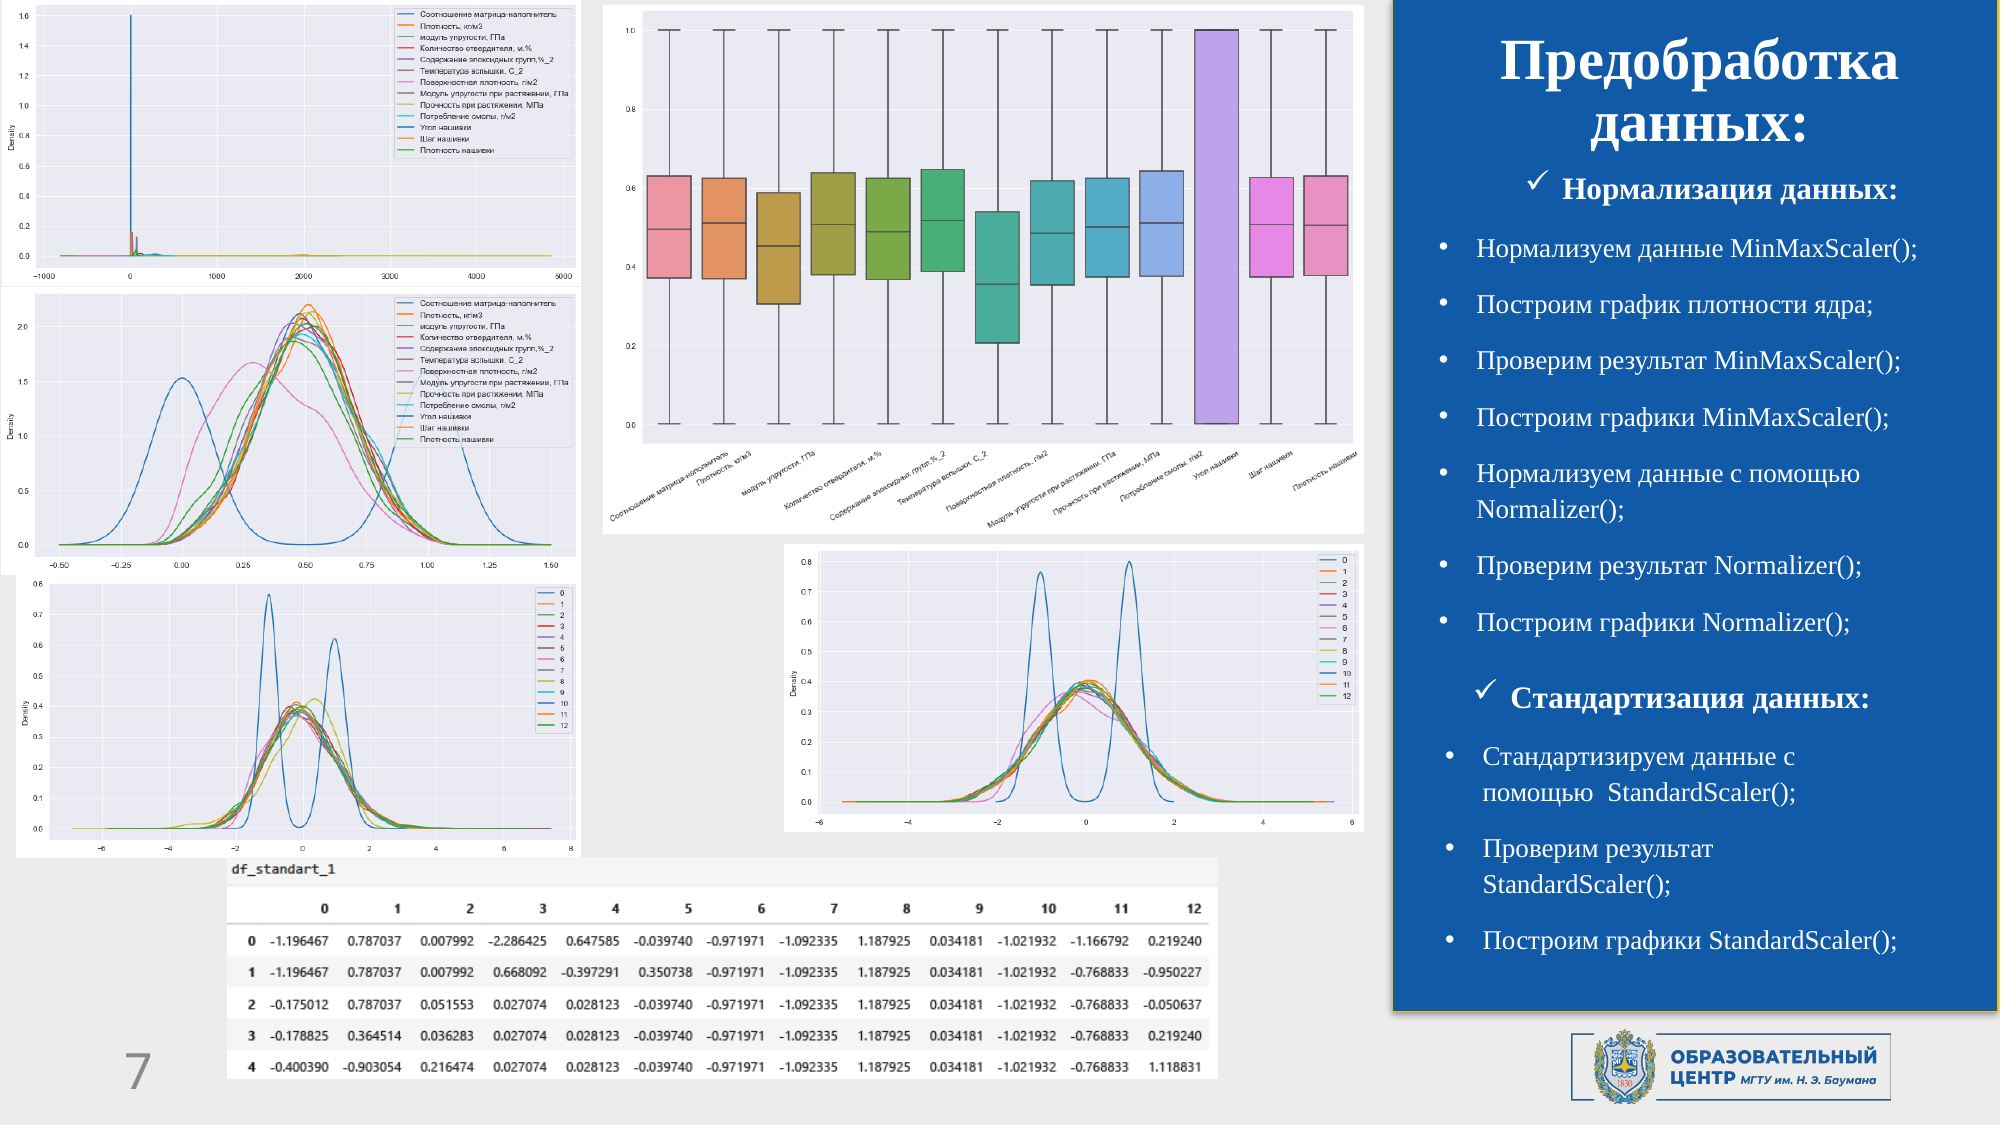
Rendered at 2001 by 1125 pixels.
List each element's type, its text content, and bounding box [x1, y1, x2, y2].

text_box Предобработка данных: [1423, 21, 1977, 113]
text_box Нормализация данных: Нормализуем данные MinMaxScaler(); Построим график плотности ядра; Проверим результат MinMaxScaler(); Построим графики MinMaxScaler(); Нормализуем данные с помощью Normalizer(); Проверим результат Normalizer(); Построим графики Normalizer(); [1423, 113, 2000, 688]
text_box Стандартизация данных: Стандартизируем данные с помощью StandardScaler(); Проверим результат StandardScaler(); Построим графики StandardScaler(); [1430, 688, 1914, 1031]
picture [602, 4, 1364, 534]
text_box [1392, 0, 1999, 1012]
picture [784, 544, 1364, 832]
picture [1, 0, 1218, 1079]
picture [1571, 1031, 1891, 1104]
slide_number 7 [109, 1043, 248, 1104]
